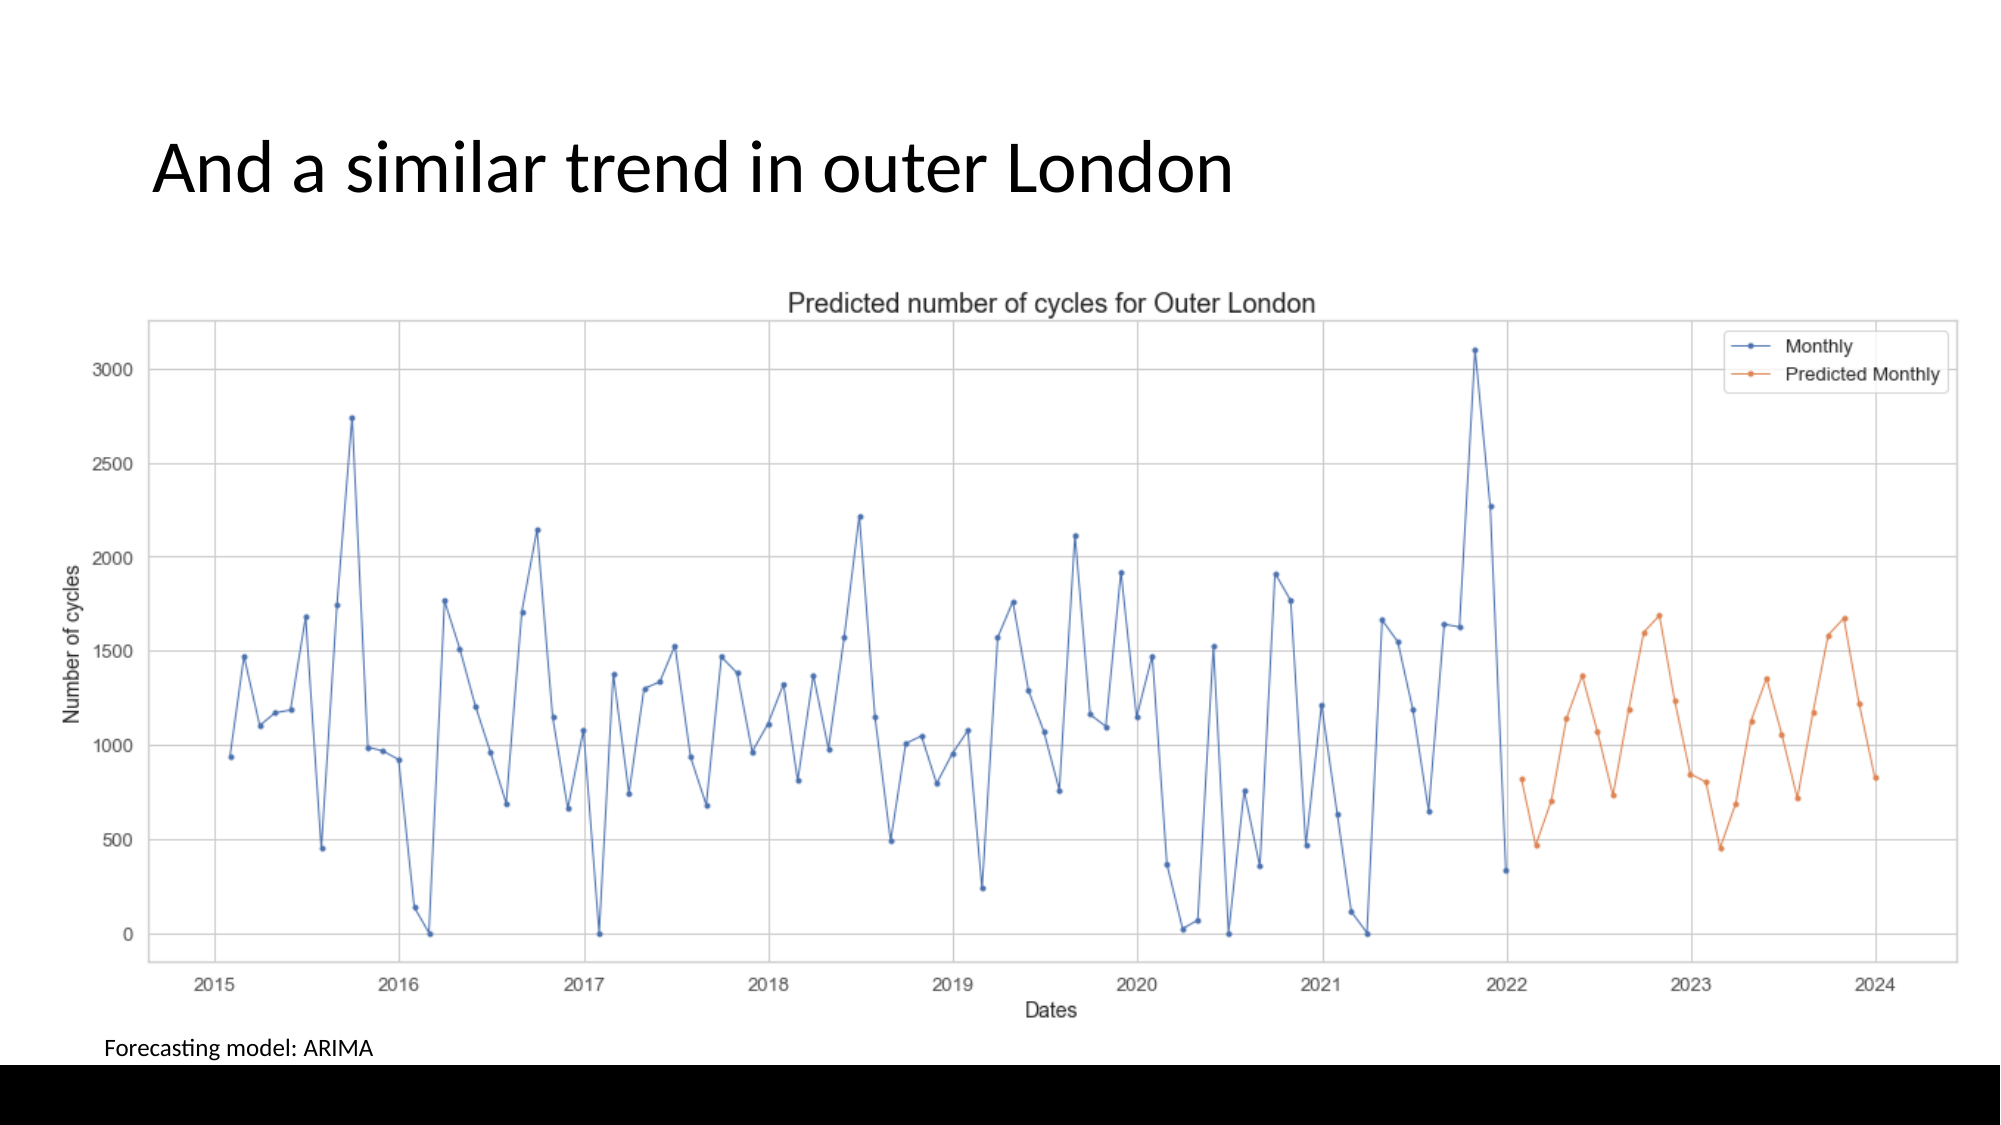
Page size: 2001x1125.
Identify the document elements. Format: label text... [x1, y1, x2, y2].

text_box Forecasting model: ARIMA [89, 1039, 503, 1077]
picture [54, 281, 1967, 1031]
text_box [0, 1065, 2000, 1125]
title And a similar trend in outer London [137, 59, 1863, 278]
